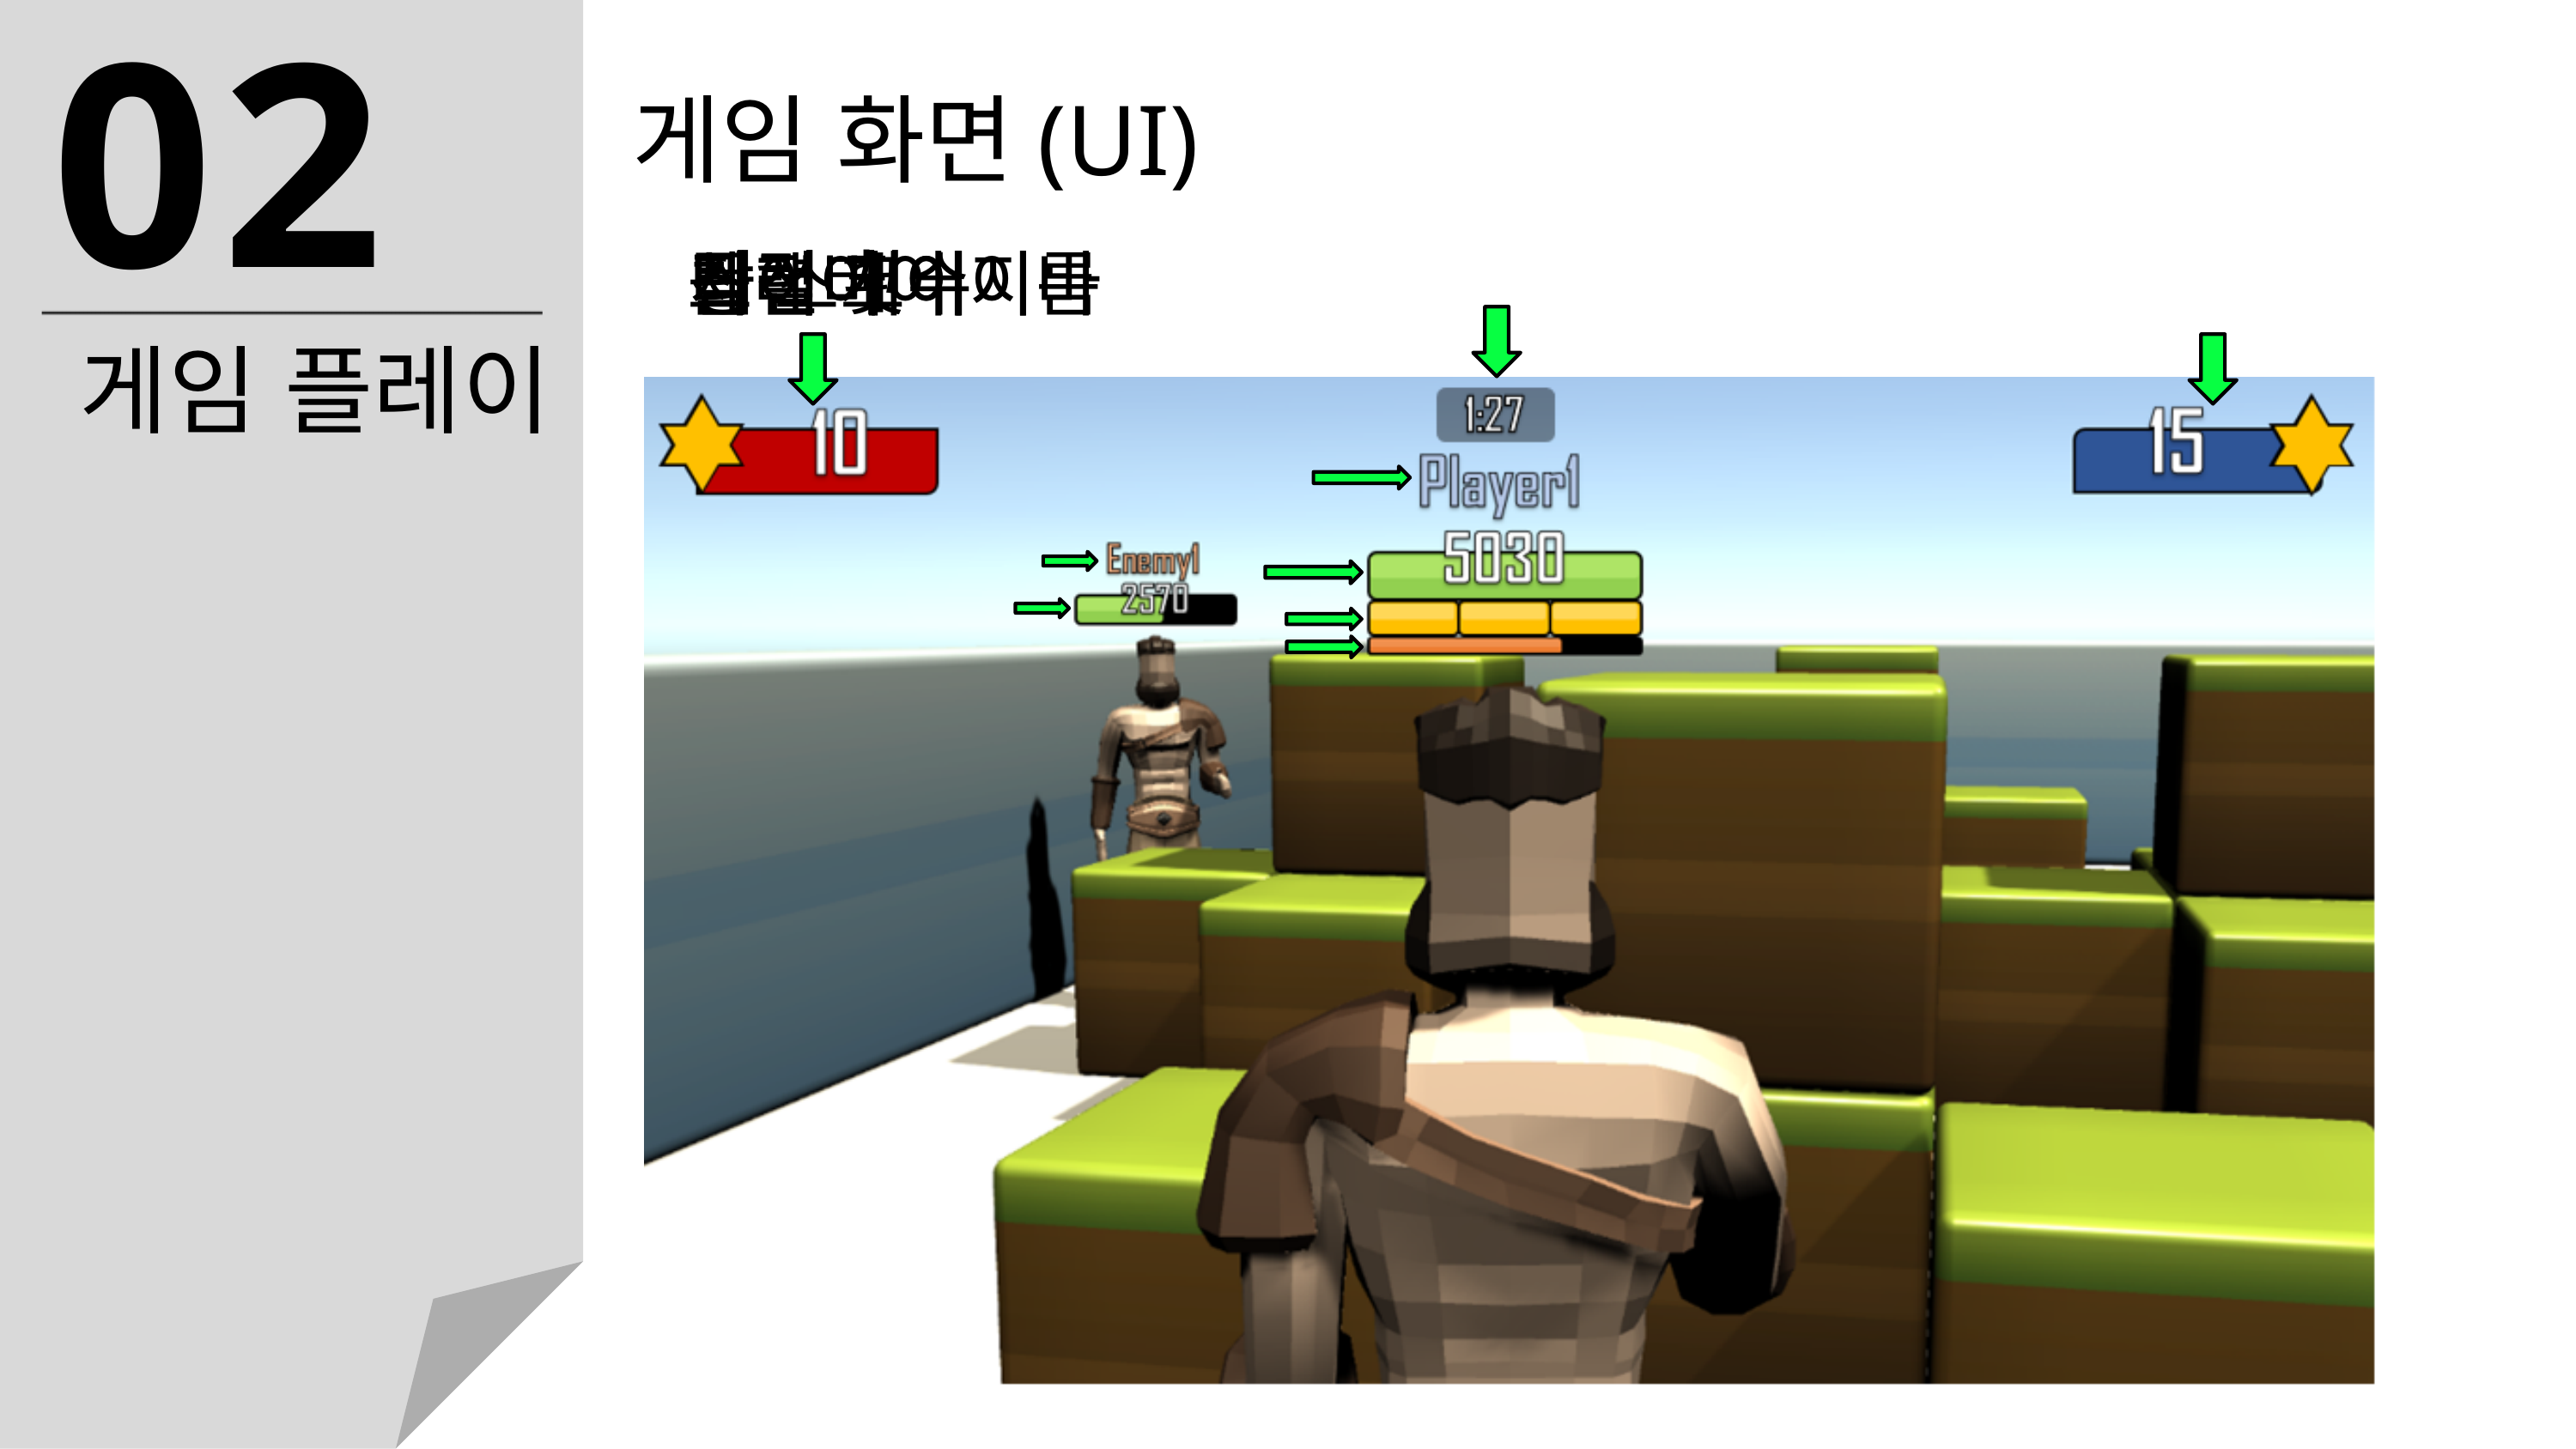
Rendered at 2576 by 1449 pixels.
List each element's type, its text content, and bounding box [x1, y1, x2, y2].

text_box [40, 307, 543, 318]
picture [643, 377, 2377, 1387]
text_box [674, 412, 1449, 658]
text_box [675, 232, 2238, 404]
text_box 02 [39, 0, 473, 308]
text_box 게임 플레이 [0, 323, 564, 439]
text_box 게임 화면(UI) [619, 72, 1374, 188]
text_box [0, 0, 586, 1449]
